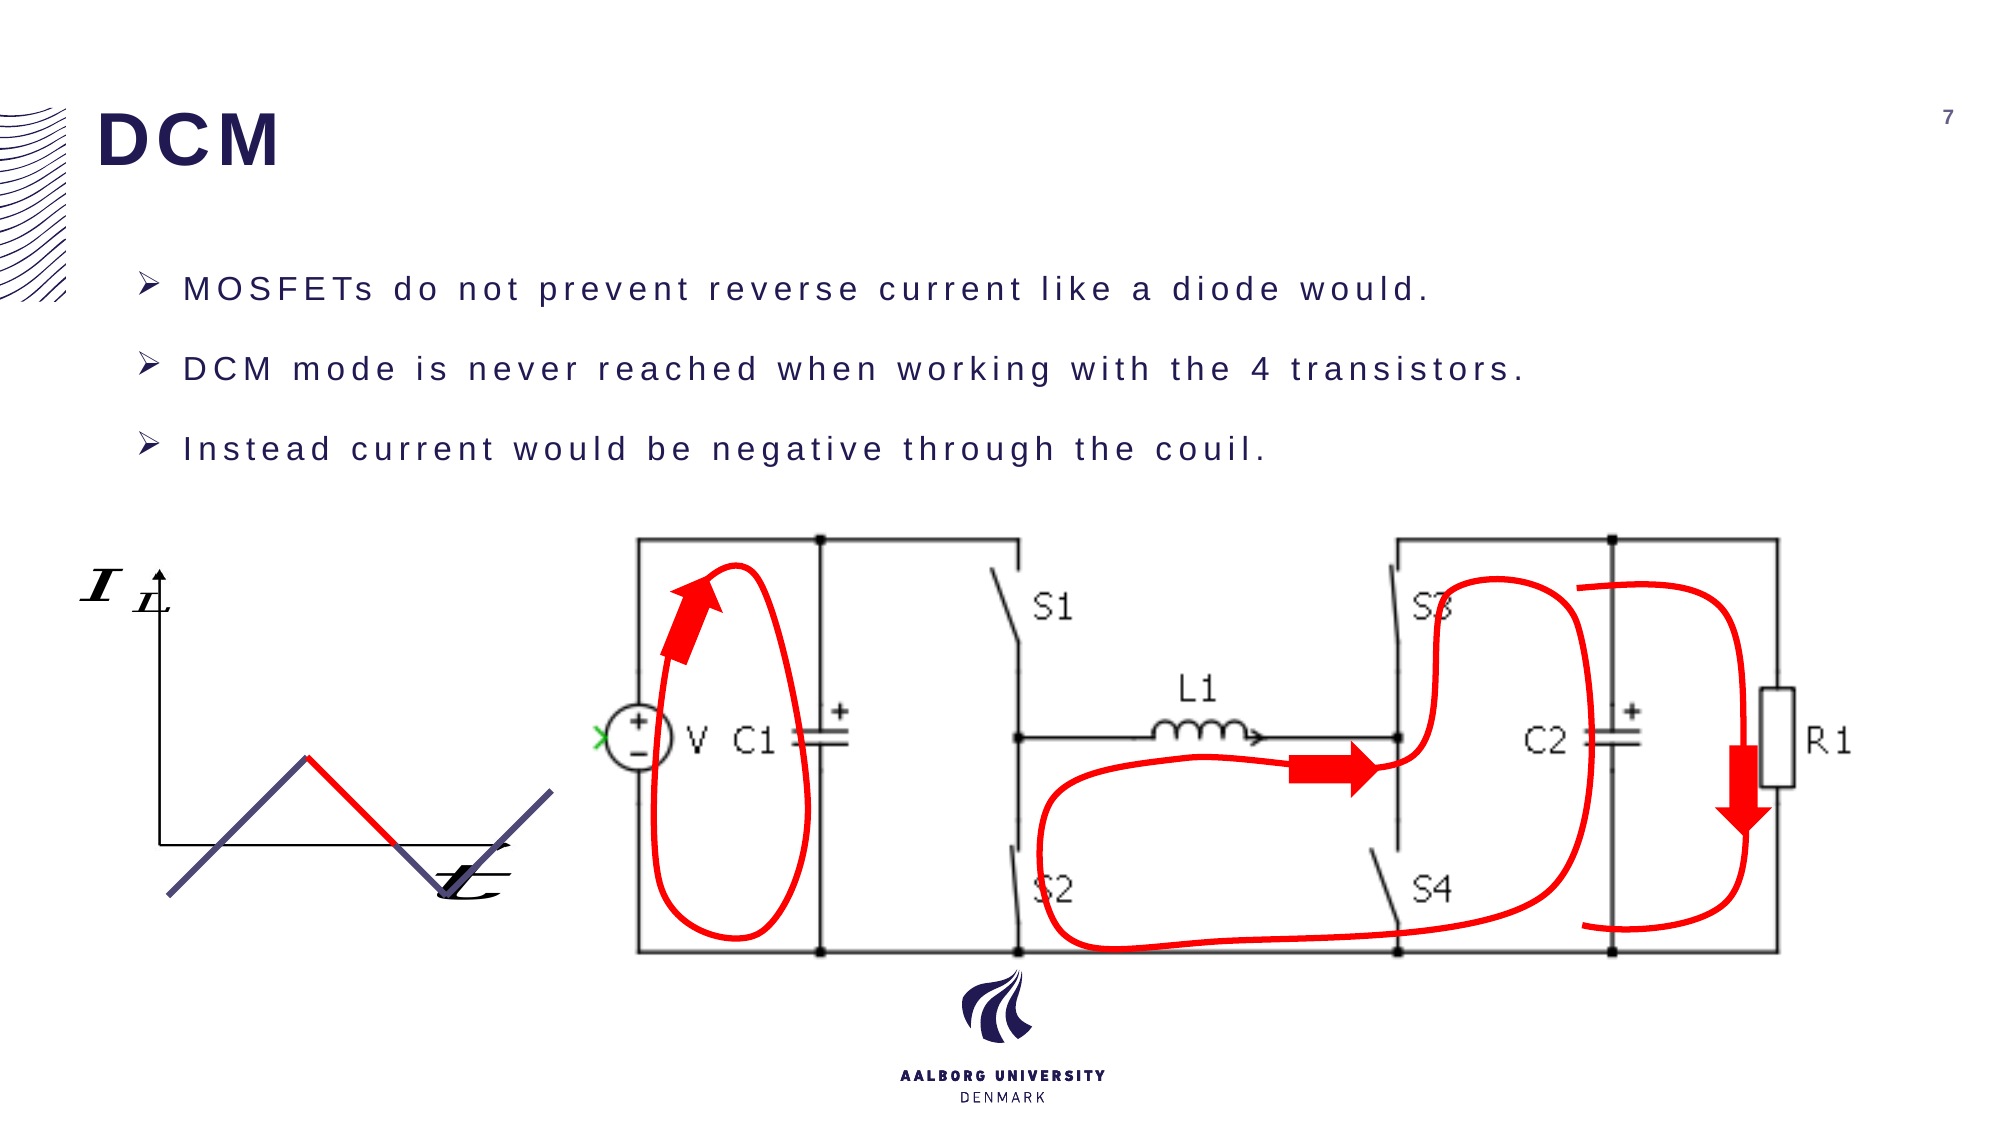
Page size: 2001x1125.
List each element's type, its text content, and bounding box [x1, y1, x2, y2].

picture [498, 845, 527, 856]
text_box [446, 844, 498, 896]
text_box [219, 756, 307, 845]
text_box MOSFETs do not prevent reverse current like a diode would. DCM mode is never reached when working with the 4 transistors. Instead current would be negative through the couil. [121, 260, 1695, 475]
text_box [497, 790, 552, 845]
picture [569, 526, 1861, 965]
picture [220, 845, 395, 856]
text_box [307, 756, 396, 845]
slide_number 7 [1860, 97, 1954, 135]
title DCM [96, 58, 1837, 325]
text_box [167, 844, 220, 896]
picture [149, 562, 527, 856]
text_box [395, 844, 446, 896]
